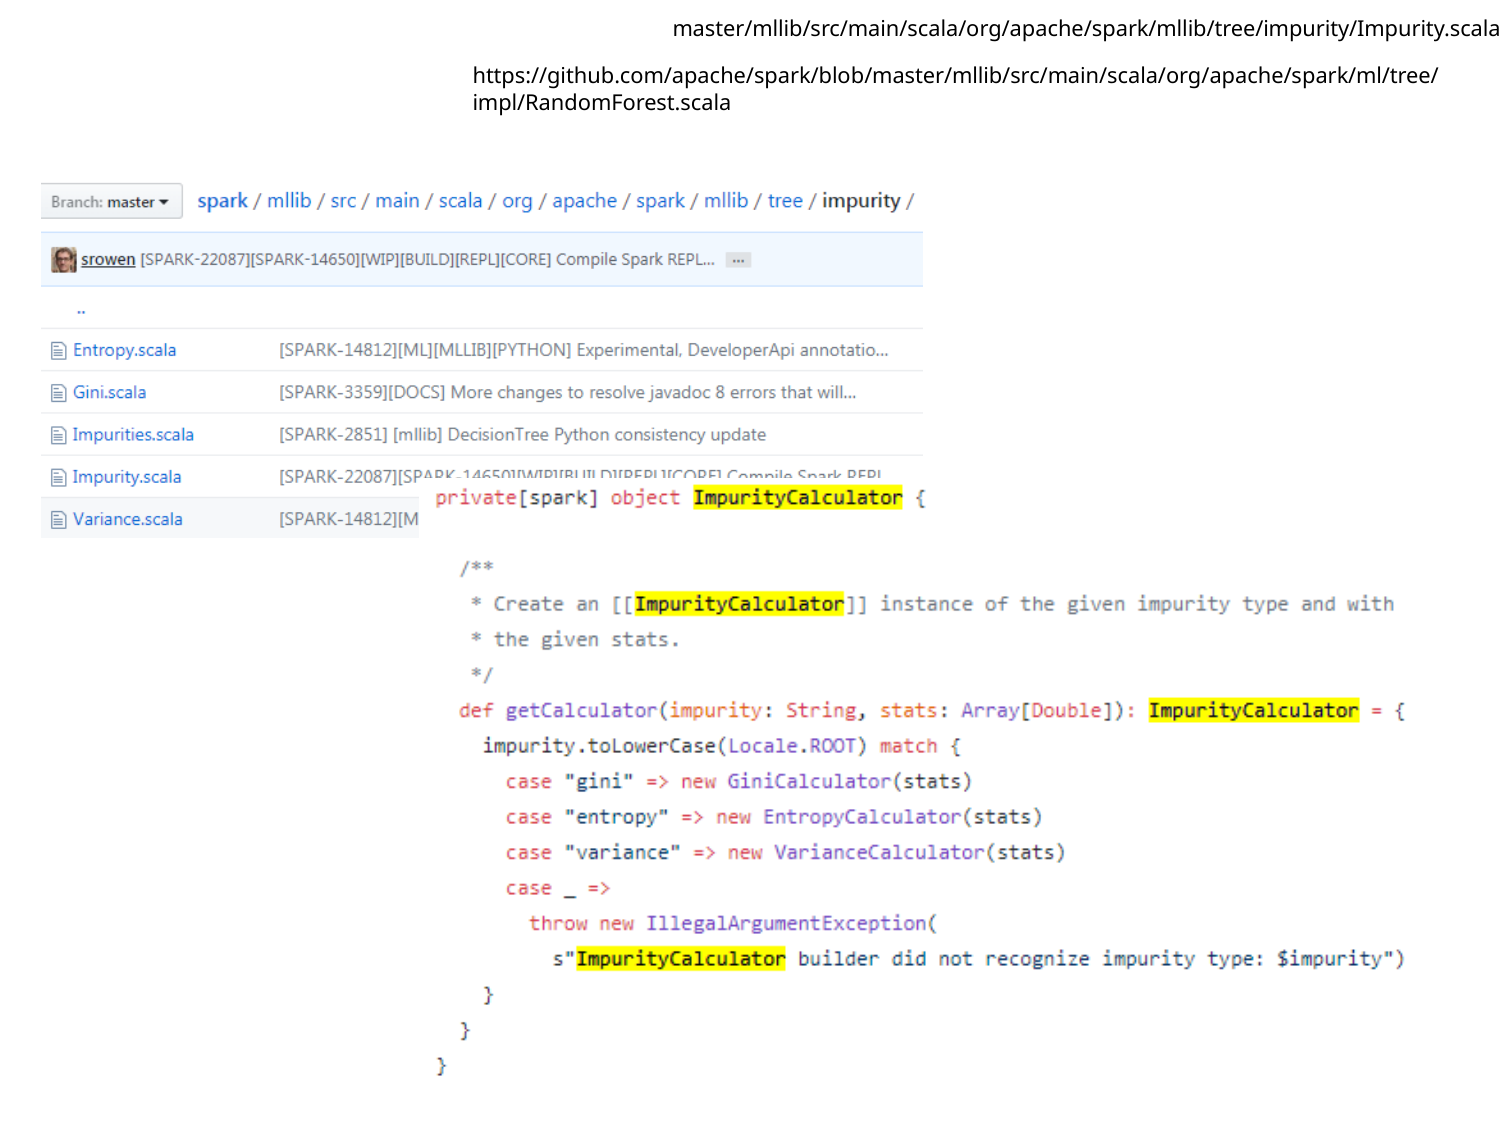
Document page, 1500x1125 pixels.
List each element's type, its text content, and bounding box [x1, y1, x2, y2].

text_box https://github.com/apache/spark/blob/master/mllib/src/main/scala/org/apache/spark/ml/tree/impl/RandomForest.scala [457, 54, 1495, 122]
text_box master/mllib/src/main/scala/org/apache/spark/mllib/tree/impurity/Impurity.scala [657, 7, 1500, 49]
picture [41, 168, 1438, 1083]
